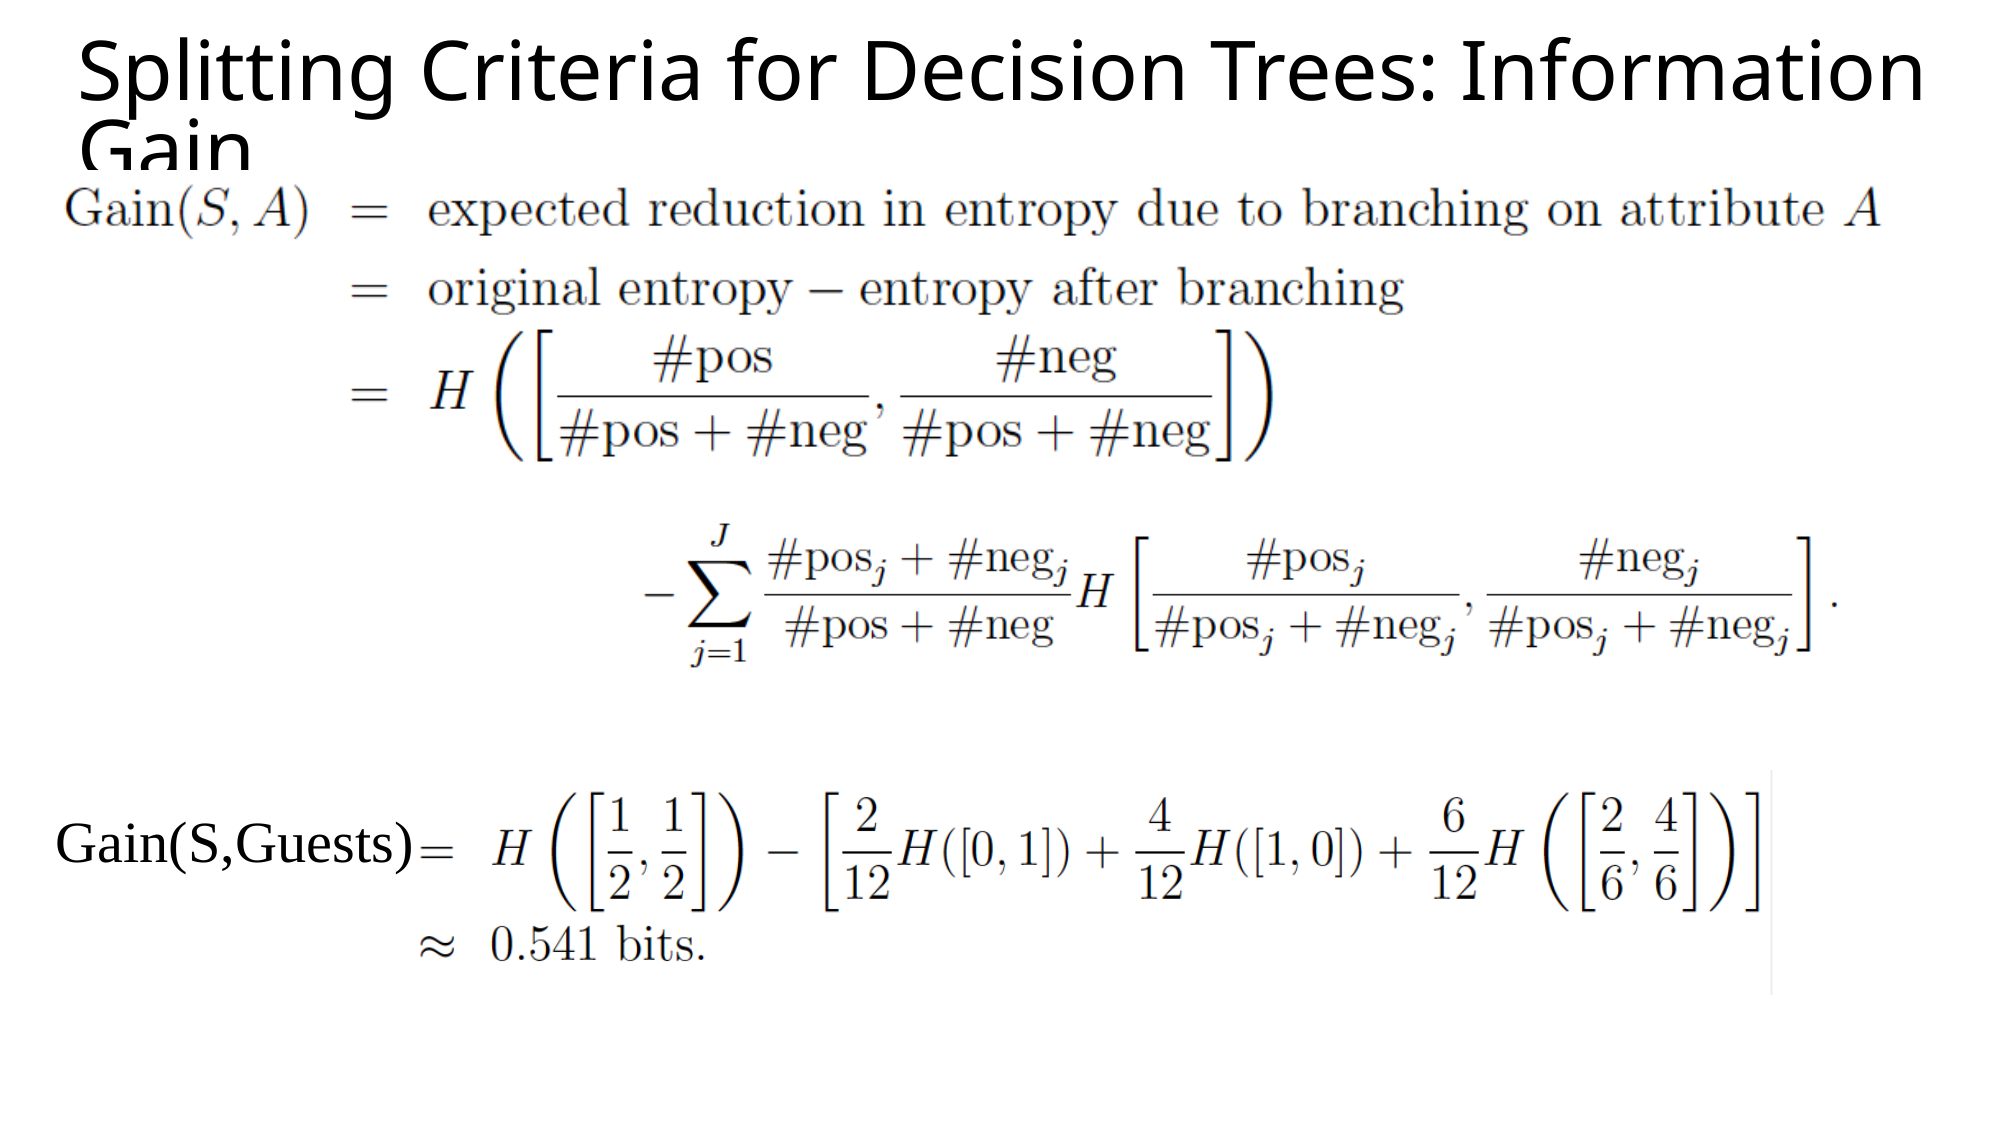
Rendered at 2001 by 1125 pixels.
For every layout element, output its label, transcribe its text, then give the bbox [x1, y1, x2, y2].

picture [408, 770, 1773, 995]
picture [634, 508, 1864, 692]
picture [52, 170, 1923, 470]
title Splitting Criteria for Decision Trees: Information Gain [62, 29, 1953, 205]
text_box Gain(S,Guests) [40, 797, 402, 882]
